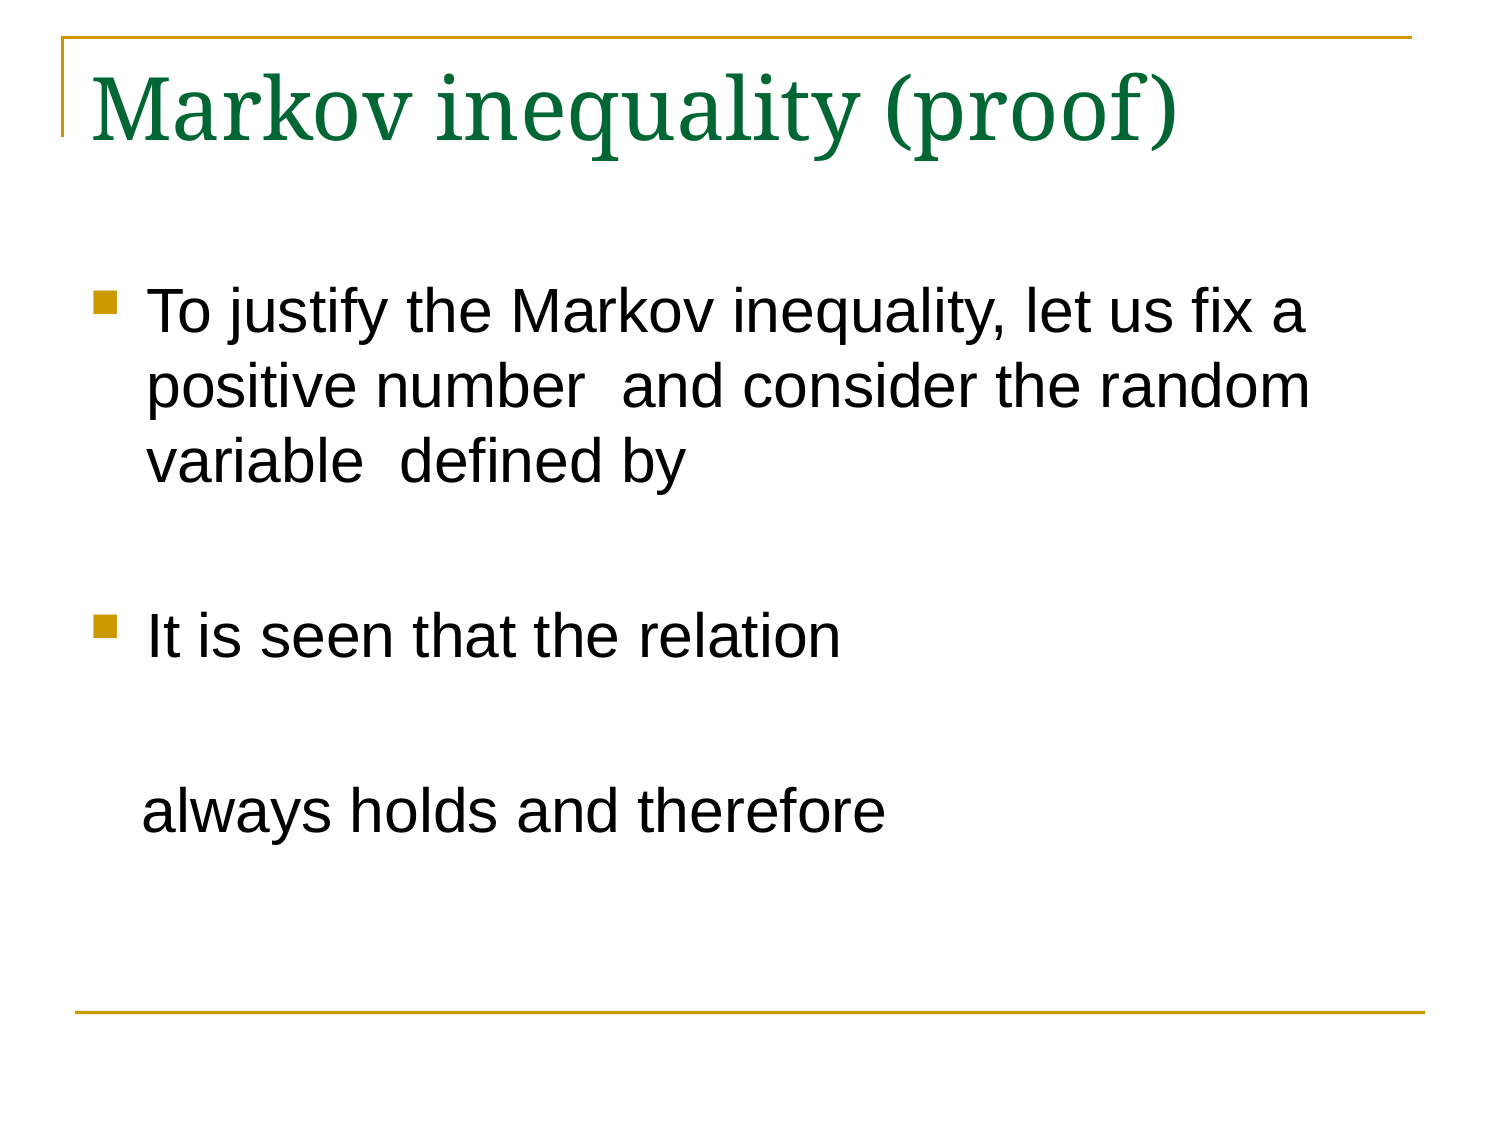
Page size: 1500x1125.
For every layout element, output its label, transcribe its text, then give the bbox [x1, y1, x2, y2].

title Markov inequality (proof) [75, 45, 1425, 233]
